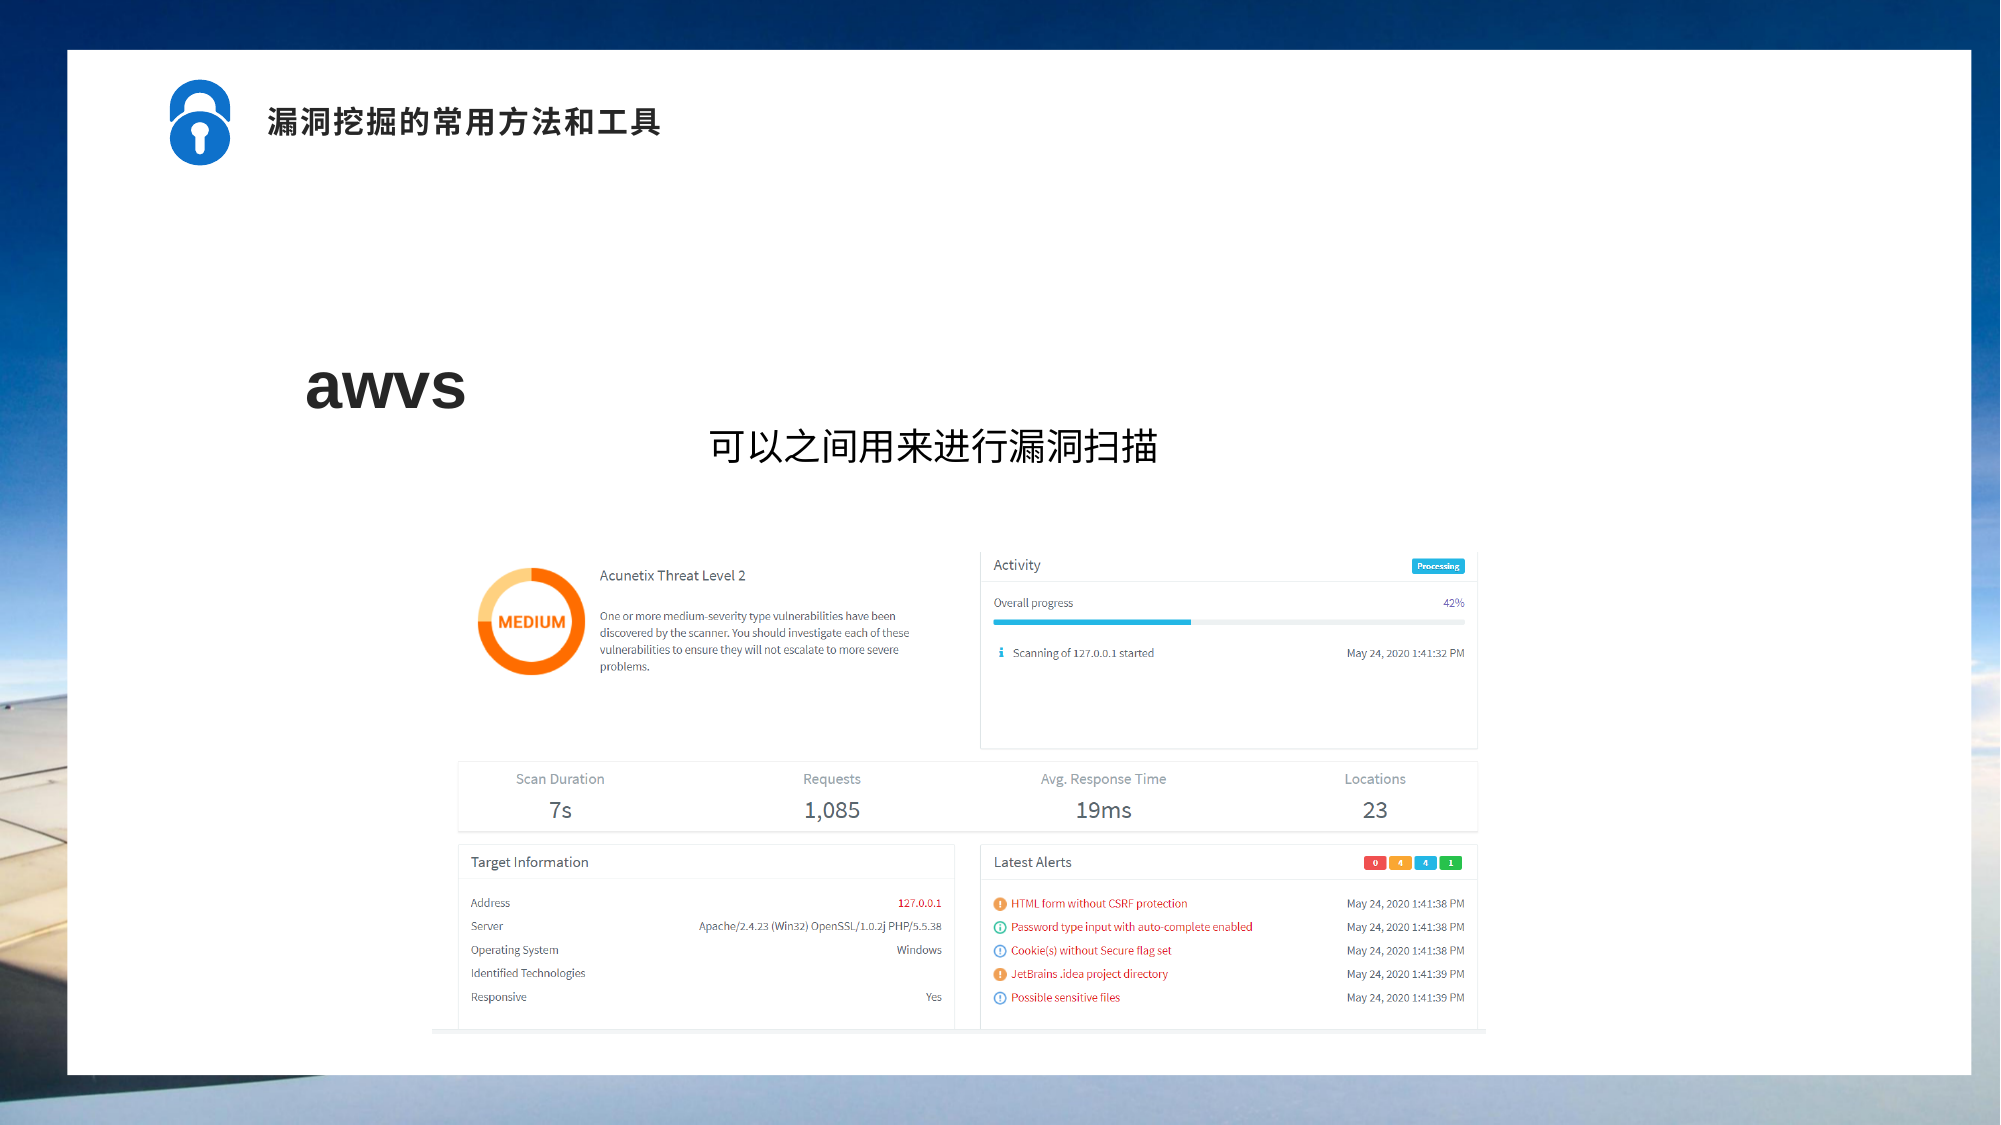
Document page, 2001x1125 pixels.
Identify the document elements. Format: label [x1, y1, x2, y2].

picture [0, 0, 2000, 1125]
text_box [169, 79, 231, 166]
